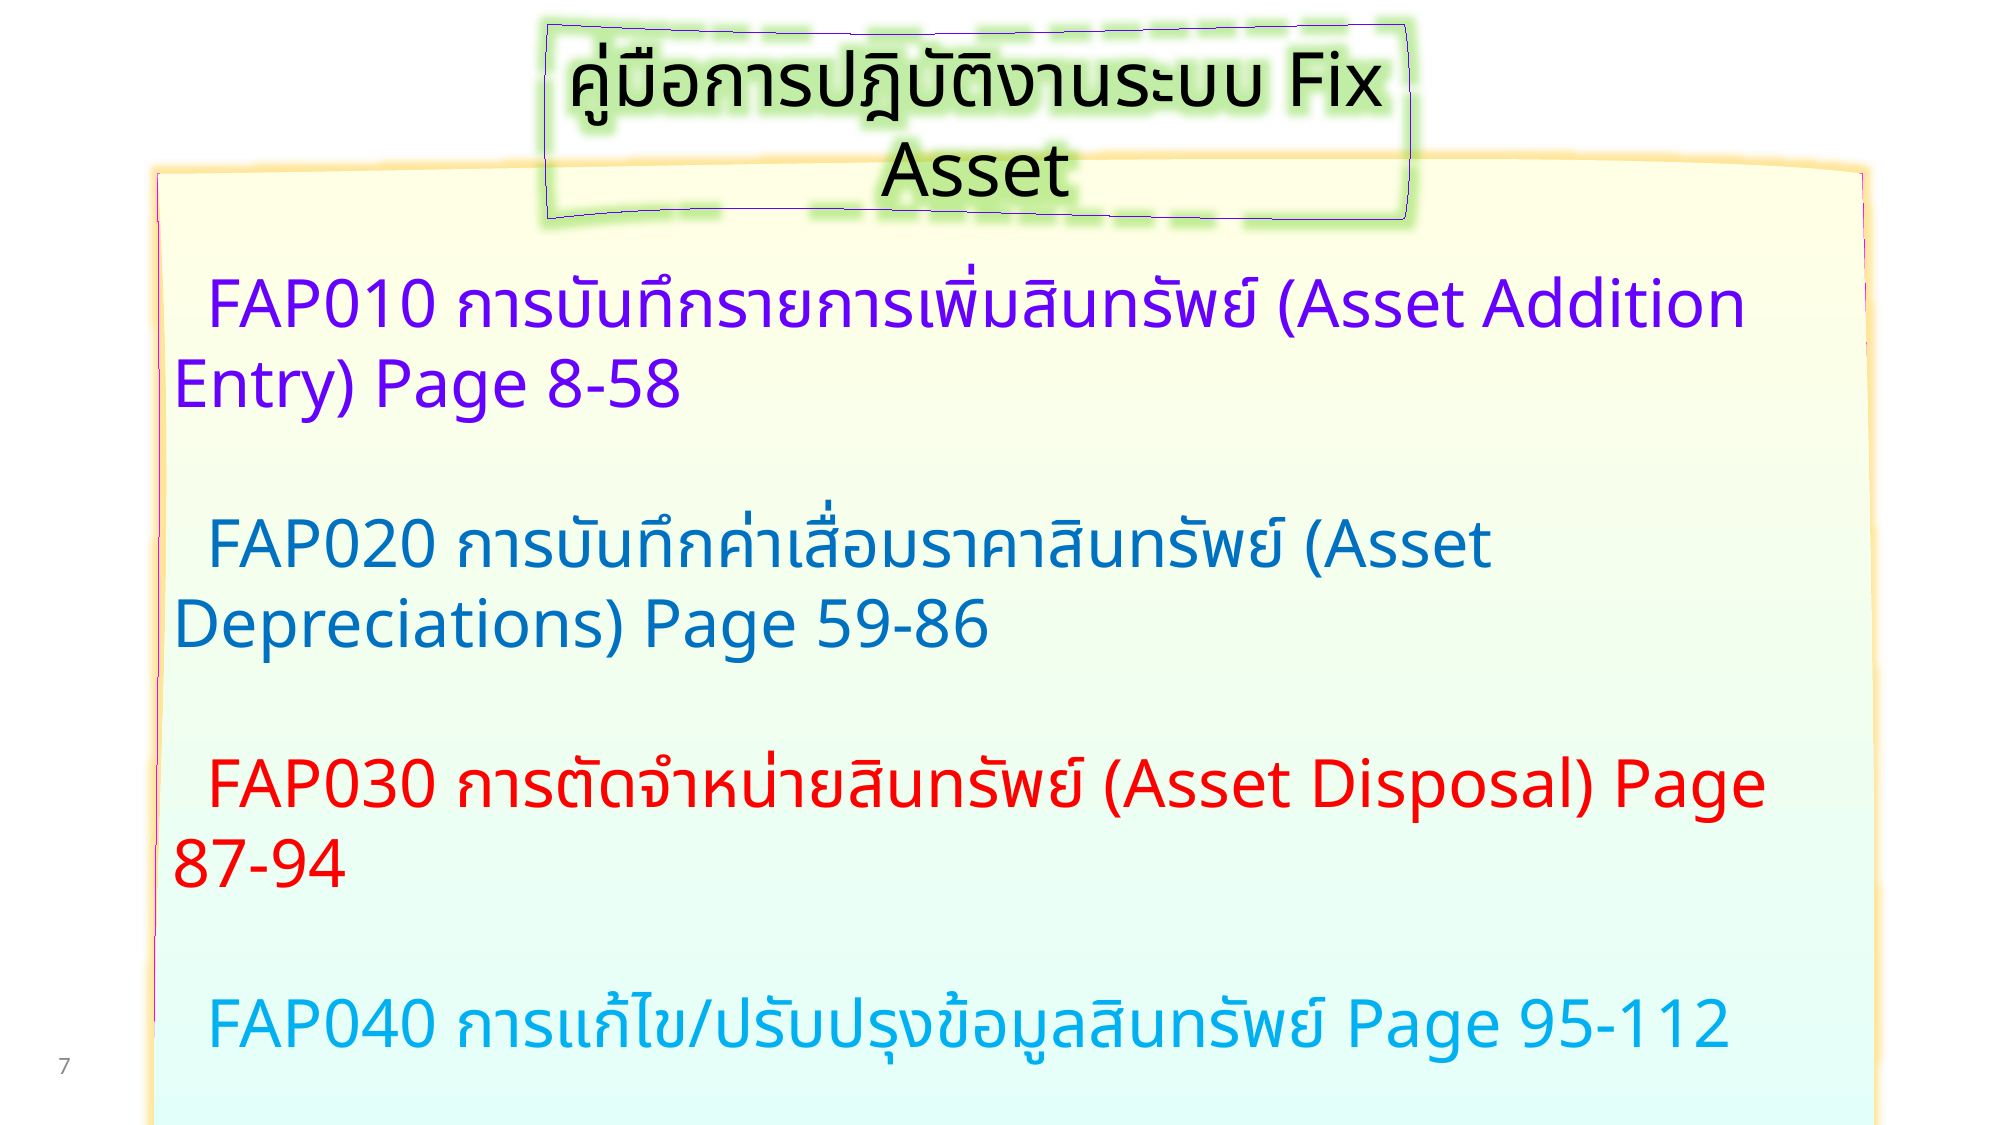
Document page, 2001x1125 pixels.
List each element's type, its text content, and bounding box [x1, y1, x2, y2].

text_box คู่มือการปฎิบัติงานระบบ Fix Asset [544, 24, 1411, 220]
slide_number 7 [43, 1035, 144, 1096]
text_box FAP010 การบันทึกรายการเพิ่มสินทรัพย์ (Asset Addition Entry) Page 8-58 FAP020 การบันทึกค่าเสื่อมราคาสินทรัพย์ (Asset Depreciations) Page 59-86 FAP030 การตัดจำหน่ายสินทรัพย์ (Asset Disposal) Page 87-94 FAP040 การแก้ไข/ปรับปรุงข้อมูลสินทรัพย์ Page 95-112 FAP050 การปิดงวดสินทรัพย์ (Close Asset Periods/Year) Page 113-114 [153, 158, 1875, 1125]
